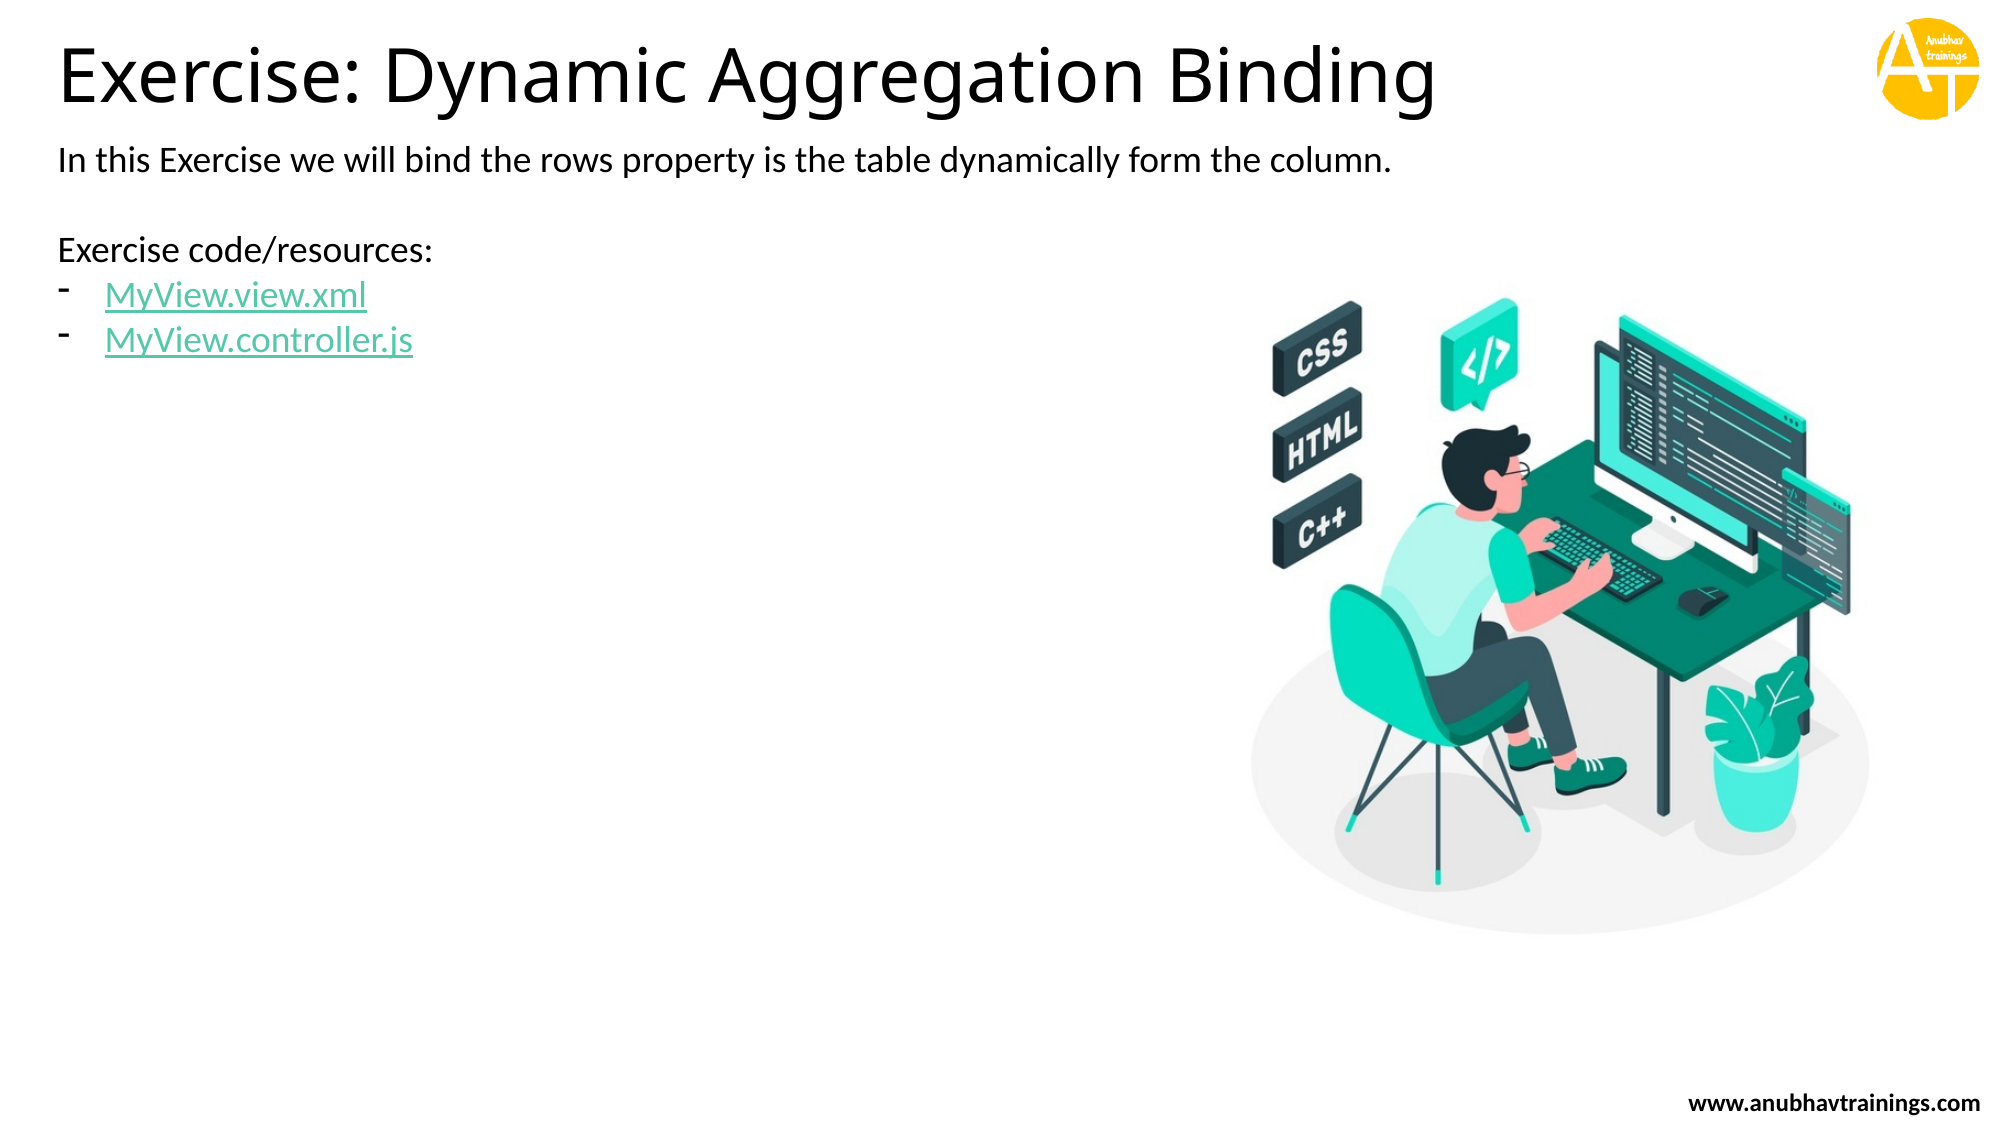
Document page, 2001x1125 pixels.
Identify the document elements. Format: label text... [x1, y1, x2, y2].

text_box Exercise: Dynamic Aggregation Binding [42, 30, 1757, 127]
text_box In this Exercise we will bind the rows property is the table dynamically form the column. Exercise code/resources: MyView.view.xml MyView.controller.js [42, 127, 1874, 368]
picture [1216, 264, 1905, 953]
picture [1866, 11, 1985, 128]
footer www.anubhavtrainings.com [1669, 1089, 2000, 1114]
